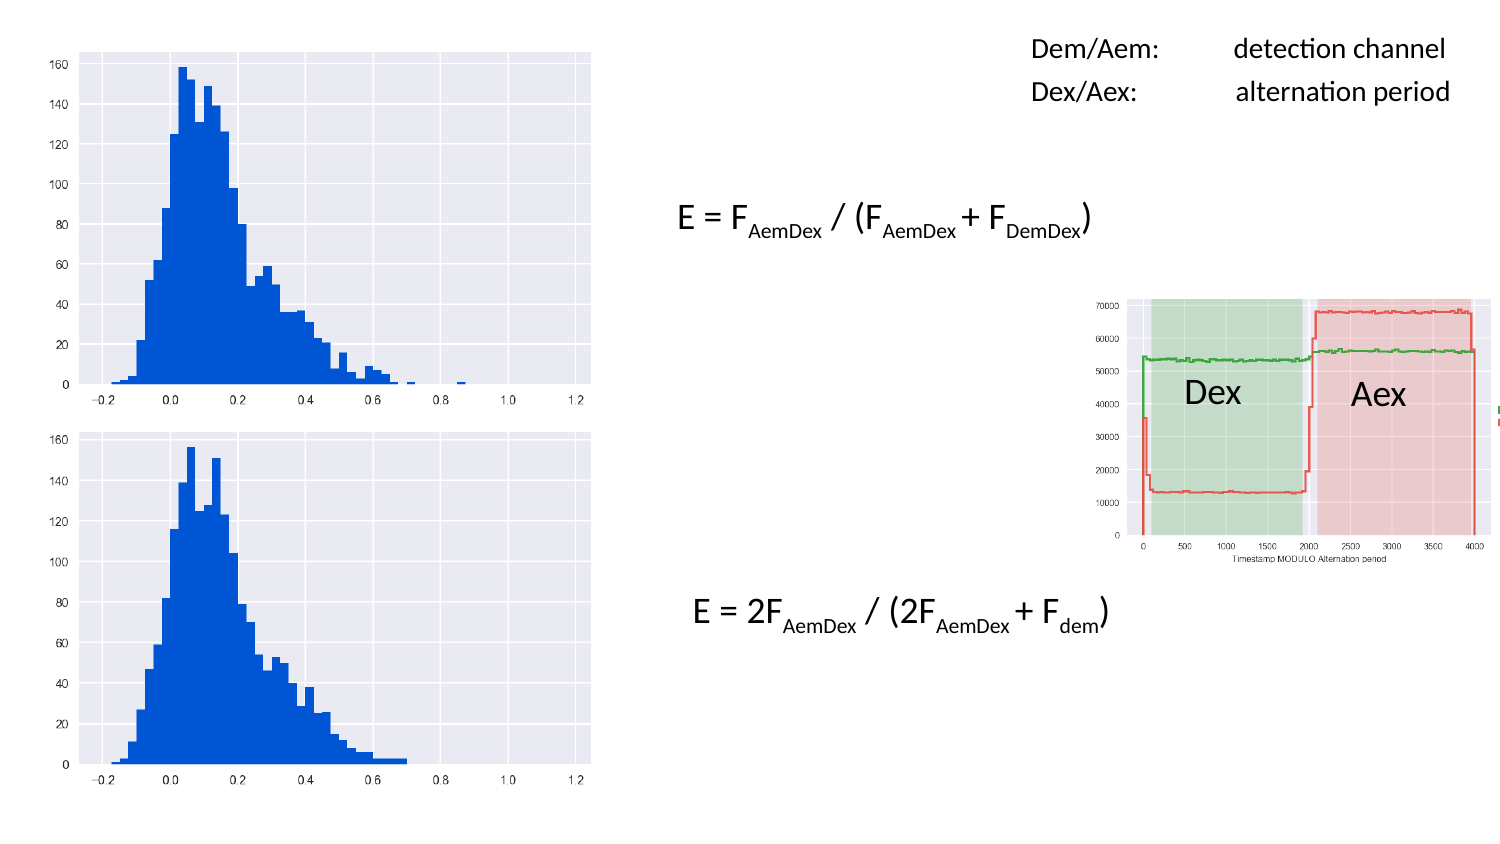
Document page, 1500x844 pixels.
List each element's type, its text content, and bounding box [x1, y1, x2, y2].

picture [37, 421, 601, 798]
text_box E = FAemDex / (FAemDex + FDemDex) [662, 184, 1108, 251]
picture [37, 41, 601, 418]
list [1087, 291, 1500, 572]
text_box Dem/Aem: detection channel Dex/Aex: alternation period [1016, 21, 1500, 117]
text_box E = 2FAemDex / (2FAemDex + Fdem) [677, 579, 1126, 645]
